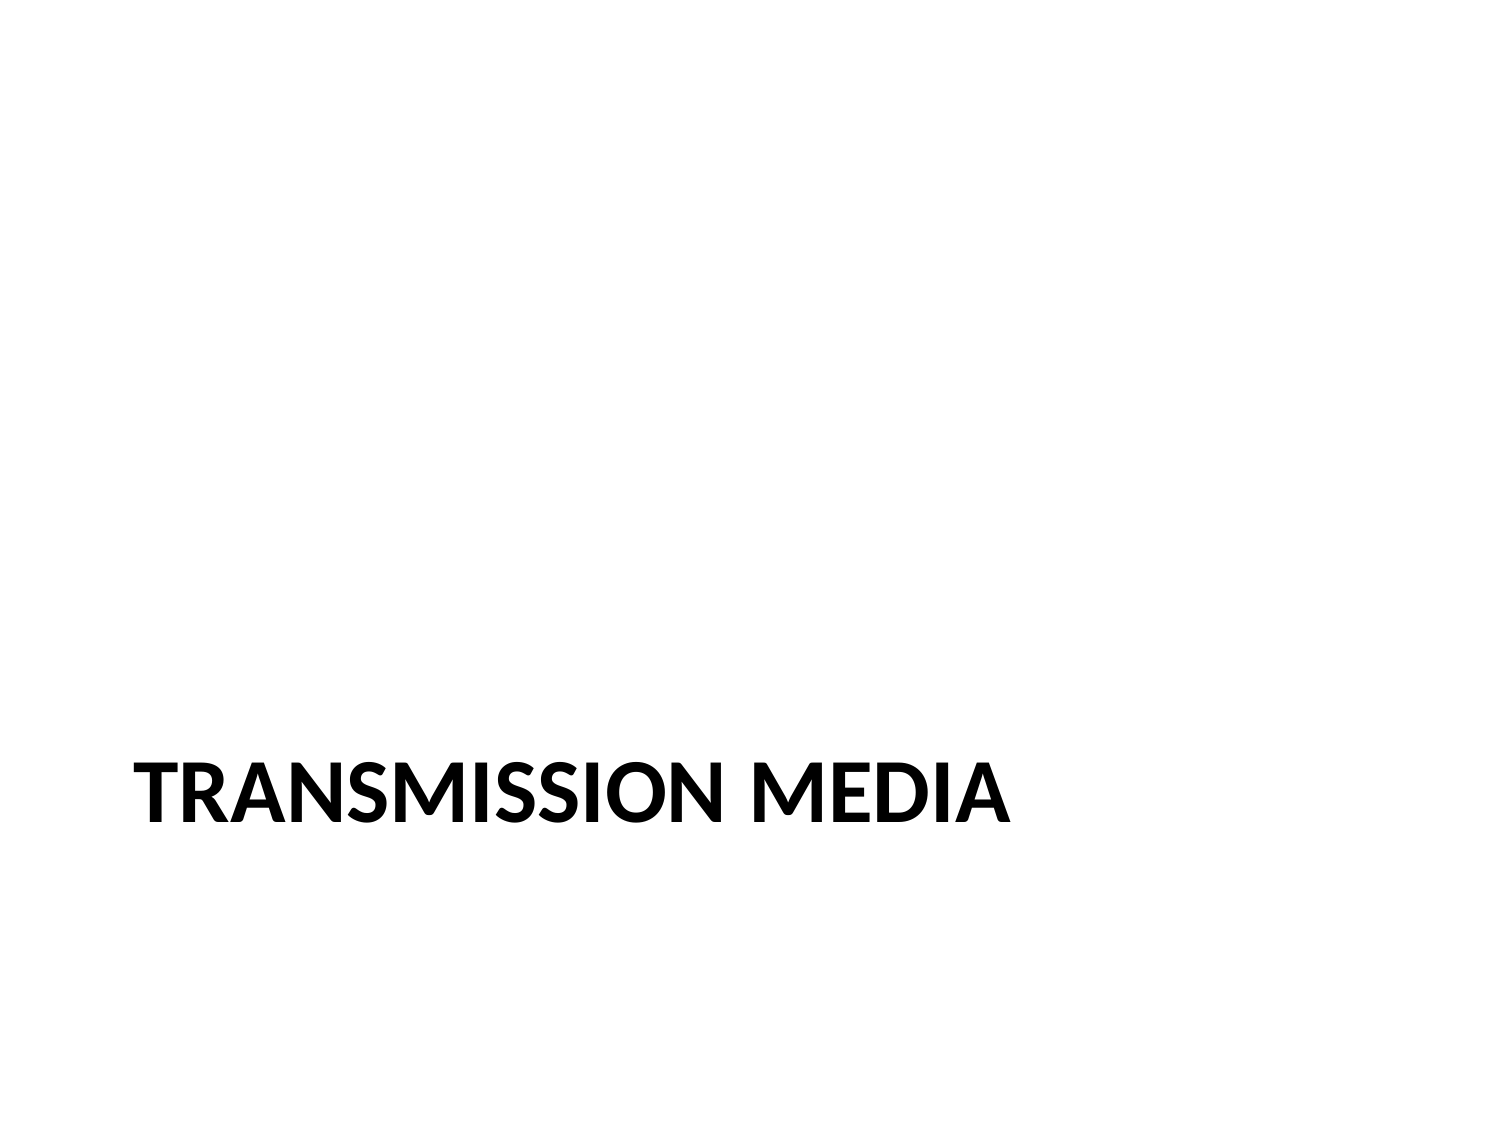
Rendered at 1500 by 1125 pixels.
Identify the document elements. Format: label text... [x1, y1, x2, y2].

title Transmission media [118, 722, 1394, 947]
